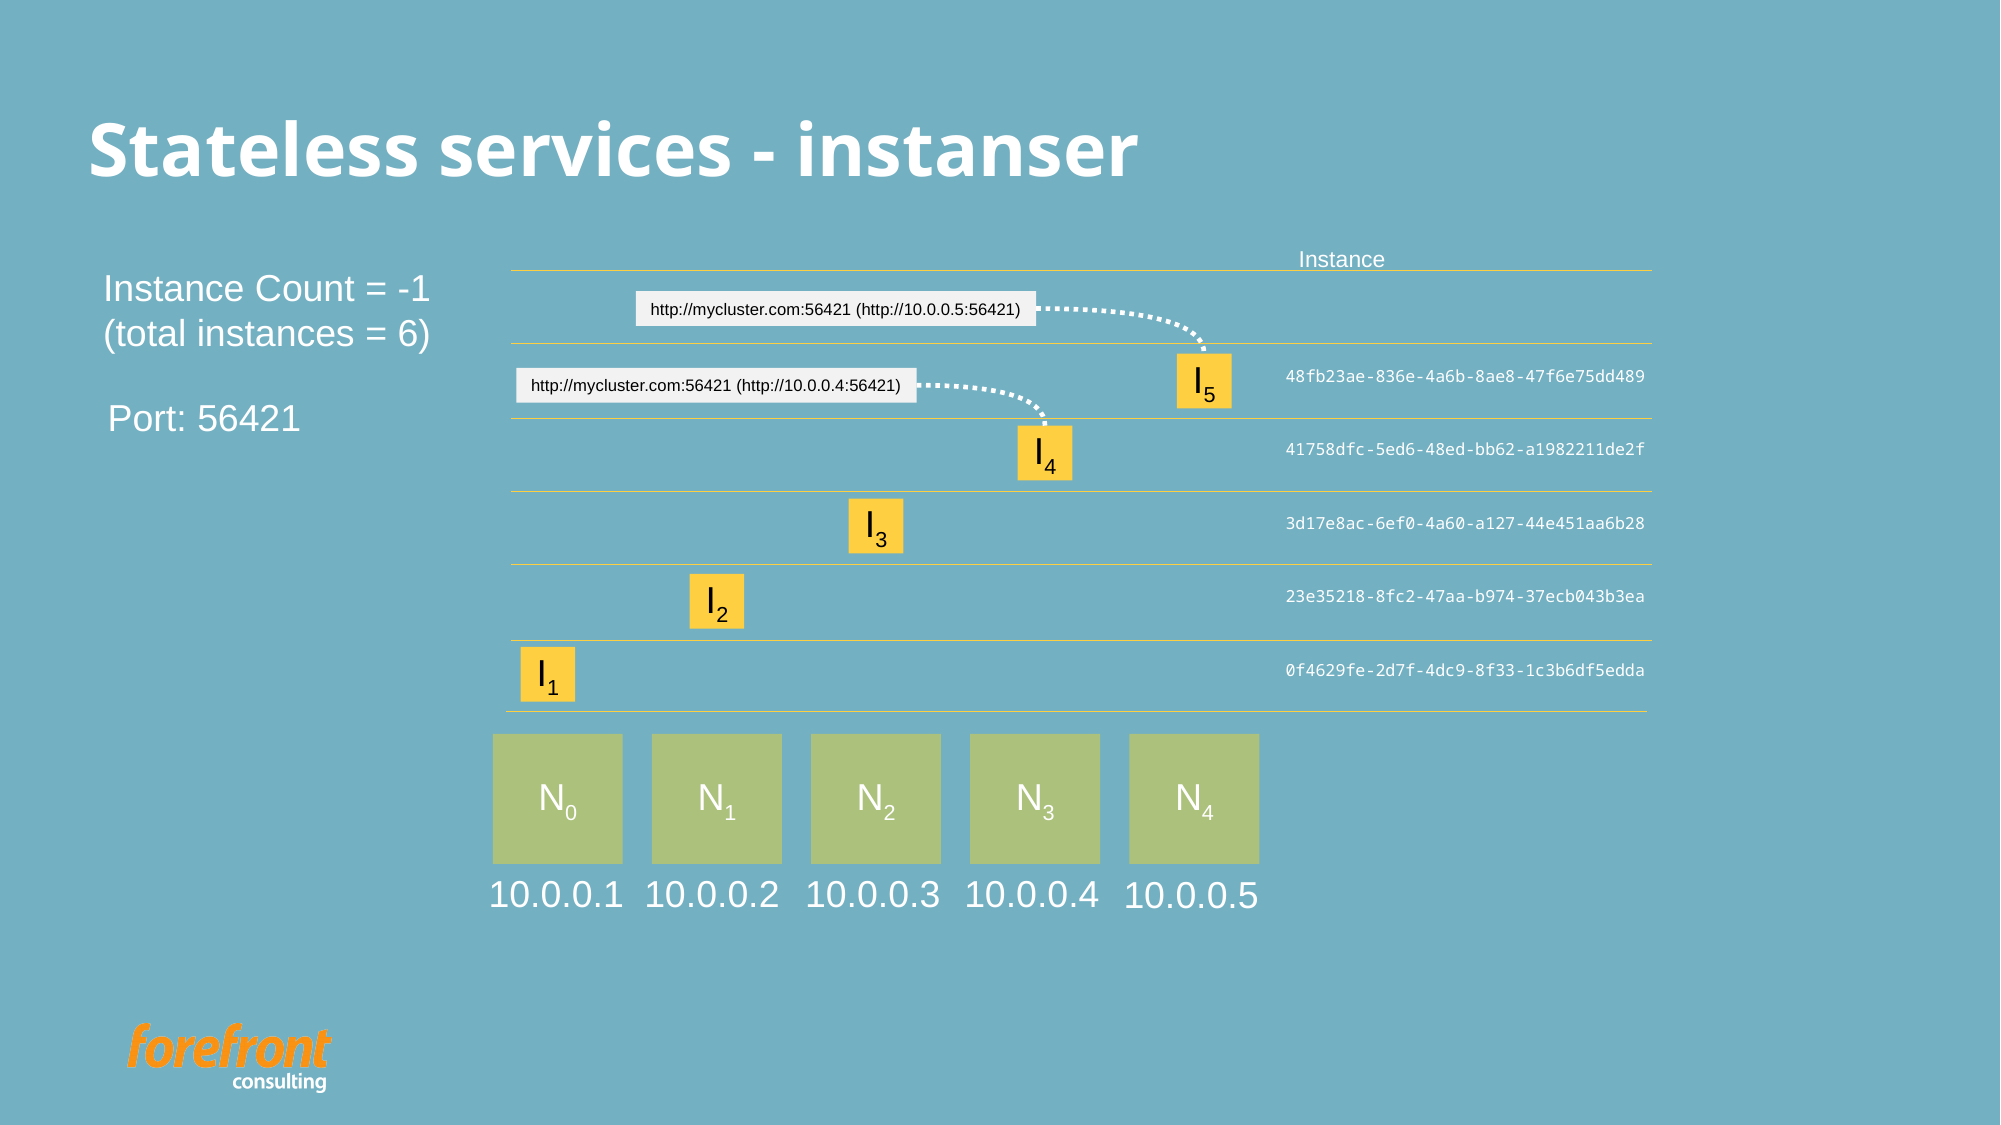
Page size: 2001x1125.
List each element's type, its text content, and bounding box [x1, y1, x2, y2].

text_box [633, 291, 1205, 354]
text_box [1107, 733, 1275, 925]
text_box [472, 733, 628, 924]
title Stateless services - instanser [88, 105, 1875, 201]
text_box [513, 367, 1046, 426]
text_box Instance Count = -1 (total instances = 6) [88, 257, 447, 362]
text_box Instance [1283, 236, 1401, 270]
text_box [948, 733, 1107, 924]
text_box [506, 270, 1652, 712]
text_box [789, 733, 948, 924]
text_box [628, 733, 789, 924]
picture [127, 1023, 332, 1093]
text_box Port: 56421 [92, 386, 317, 447]
